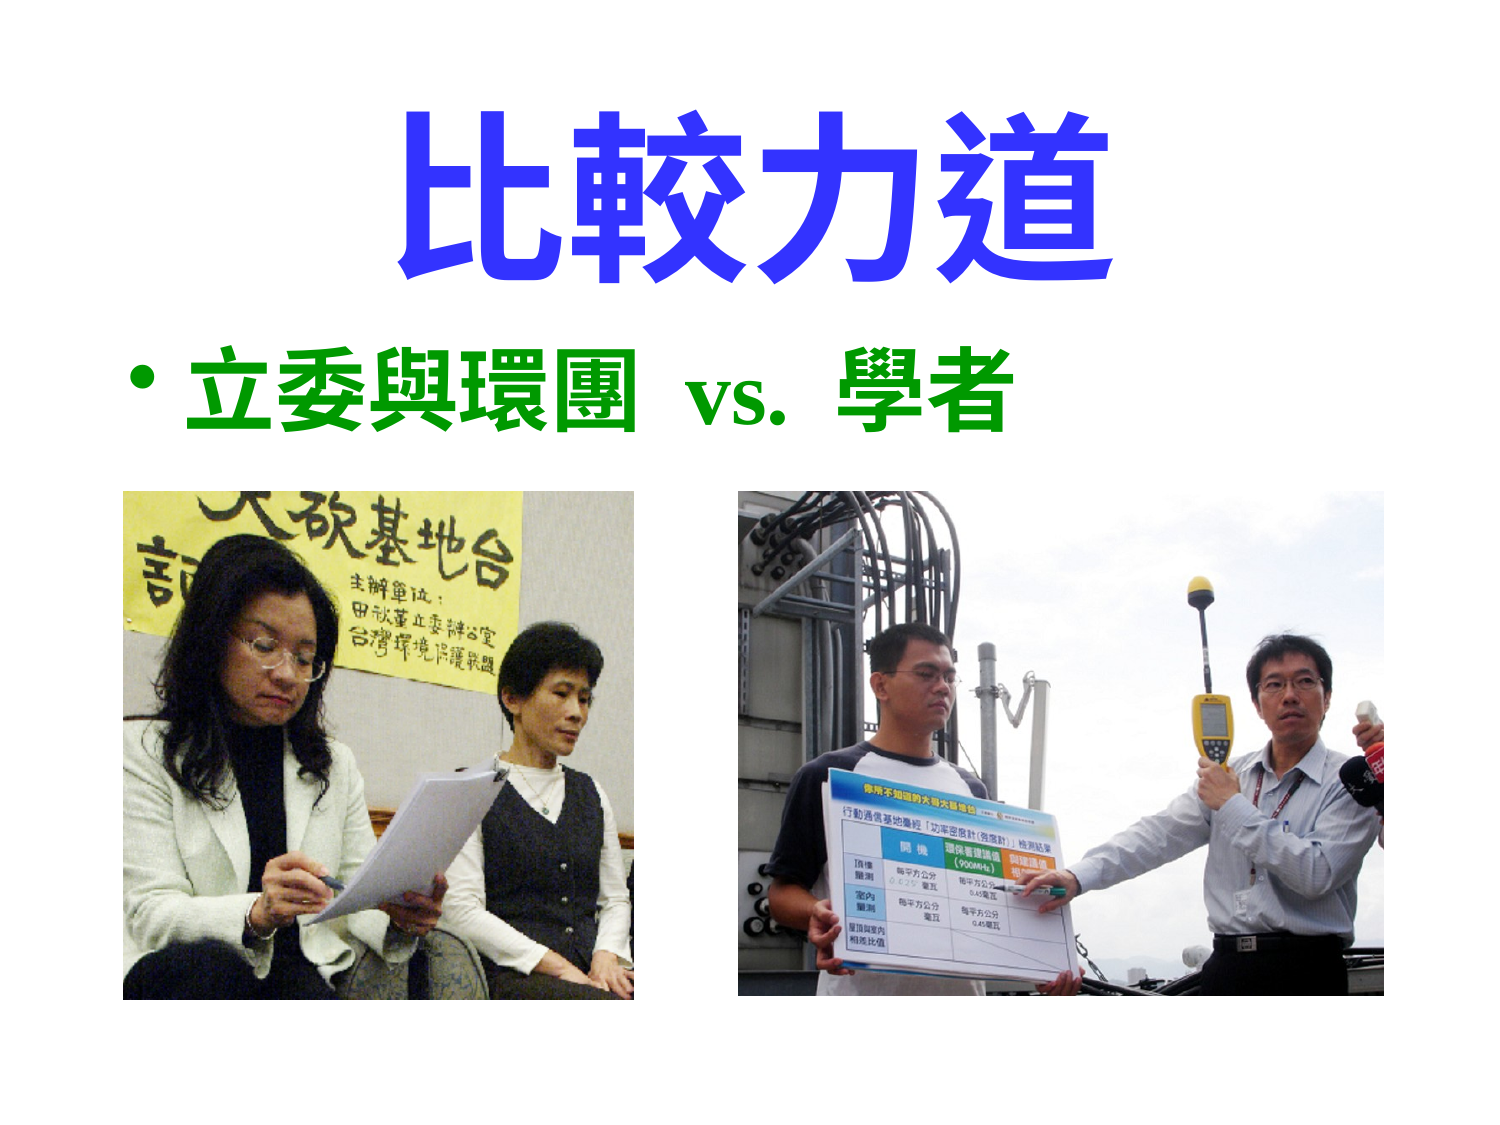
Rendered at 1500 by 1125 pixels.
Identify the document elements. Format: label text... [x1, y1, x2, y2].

list 立委與環團 vs. 學者 [112, 324, 1388, 1000]
picture [737, 491, 1384, 996]
picture [123, 491, 634, 1000]
title 比較力道 [112, 99, 1388, 288]
